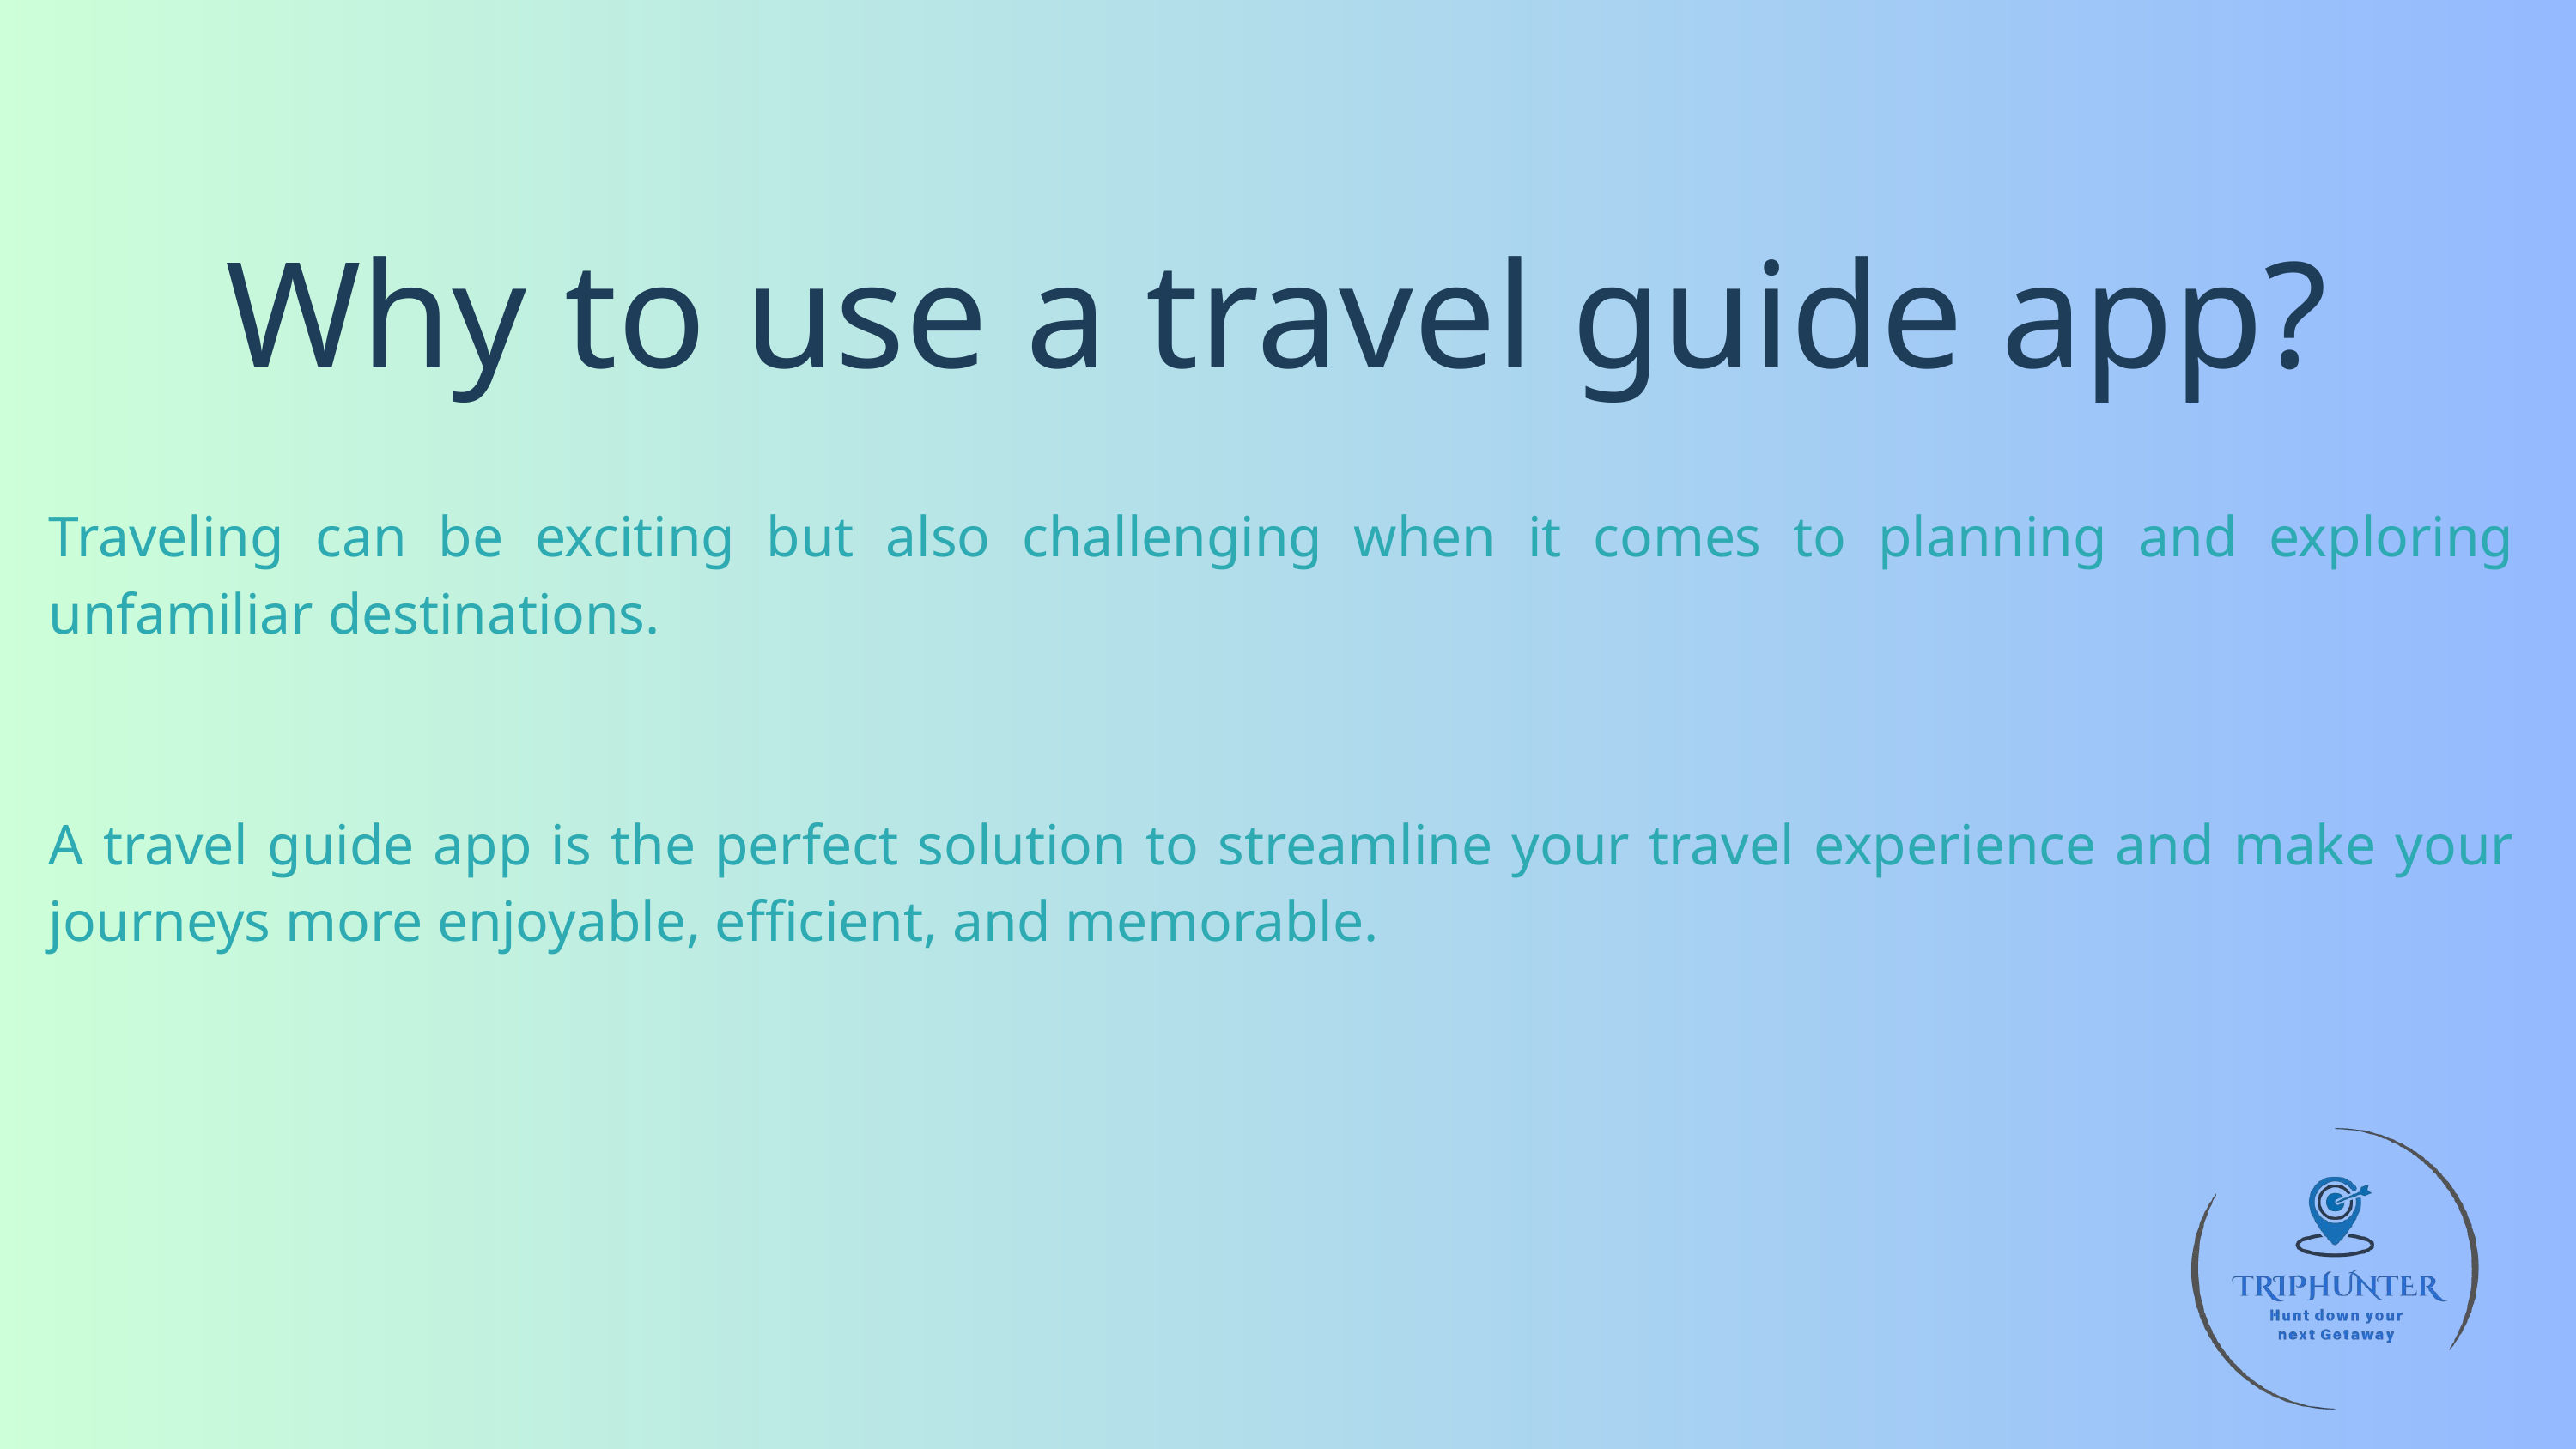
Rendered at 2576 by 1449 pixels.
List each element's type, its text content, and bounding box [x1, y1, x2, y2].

text_box Traveling can be exciting but also challenging when it comes to planning and exploring unfamiliar destinations. A travel guide app is the perfect solution to streamline your travel experience and make your journeys more enjoyable, efficient, and memorable. [48, 490, 2514, 953]
text_box Why to use a travel guide app? [12, 229, 2541, 397]
text_box [2157, 1092, 2514, 1449]
